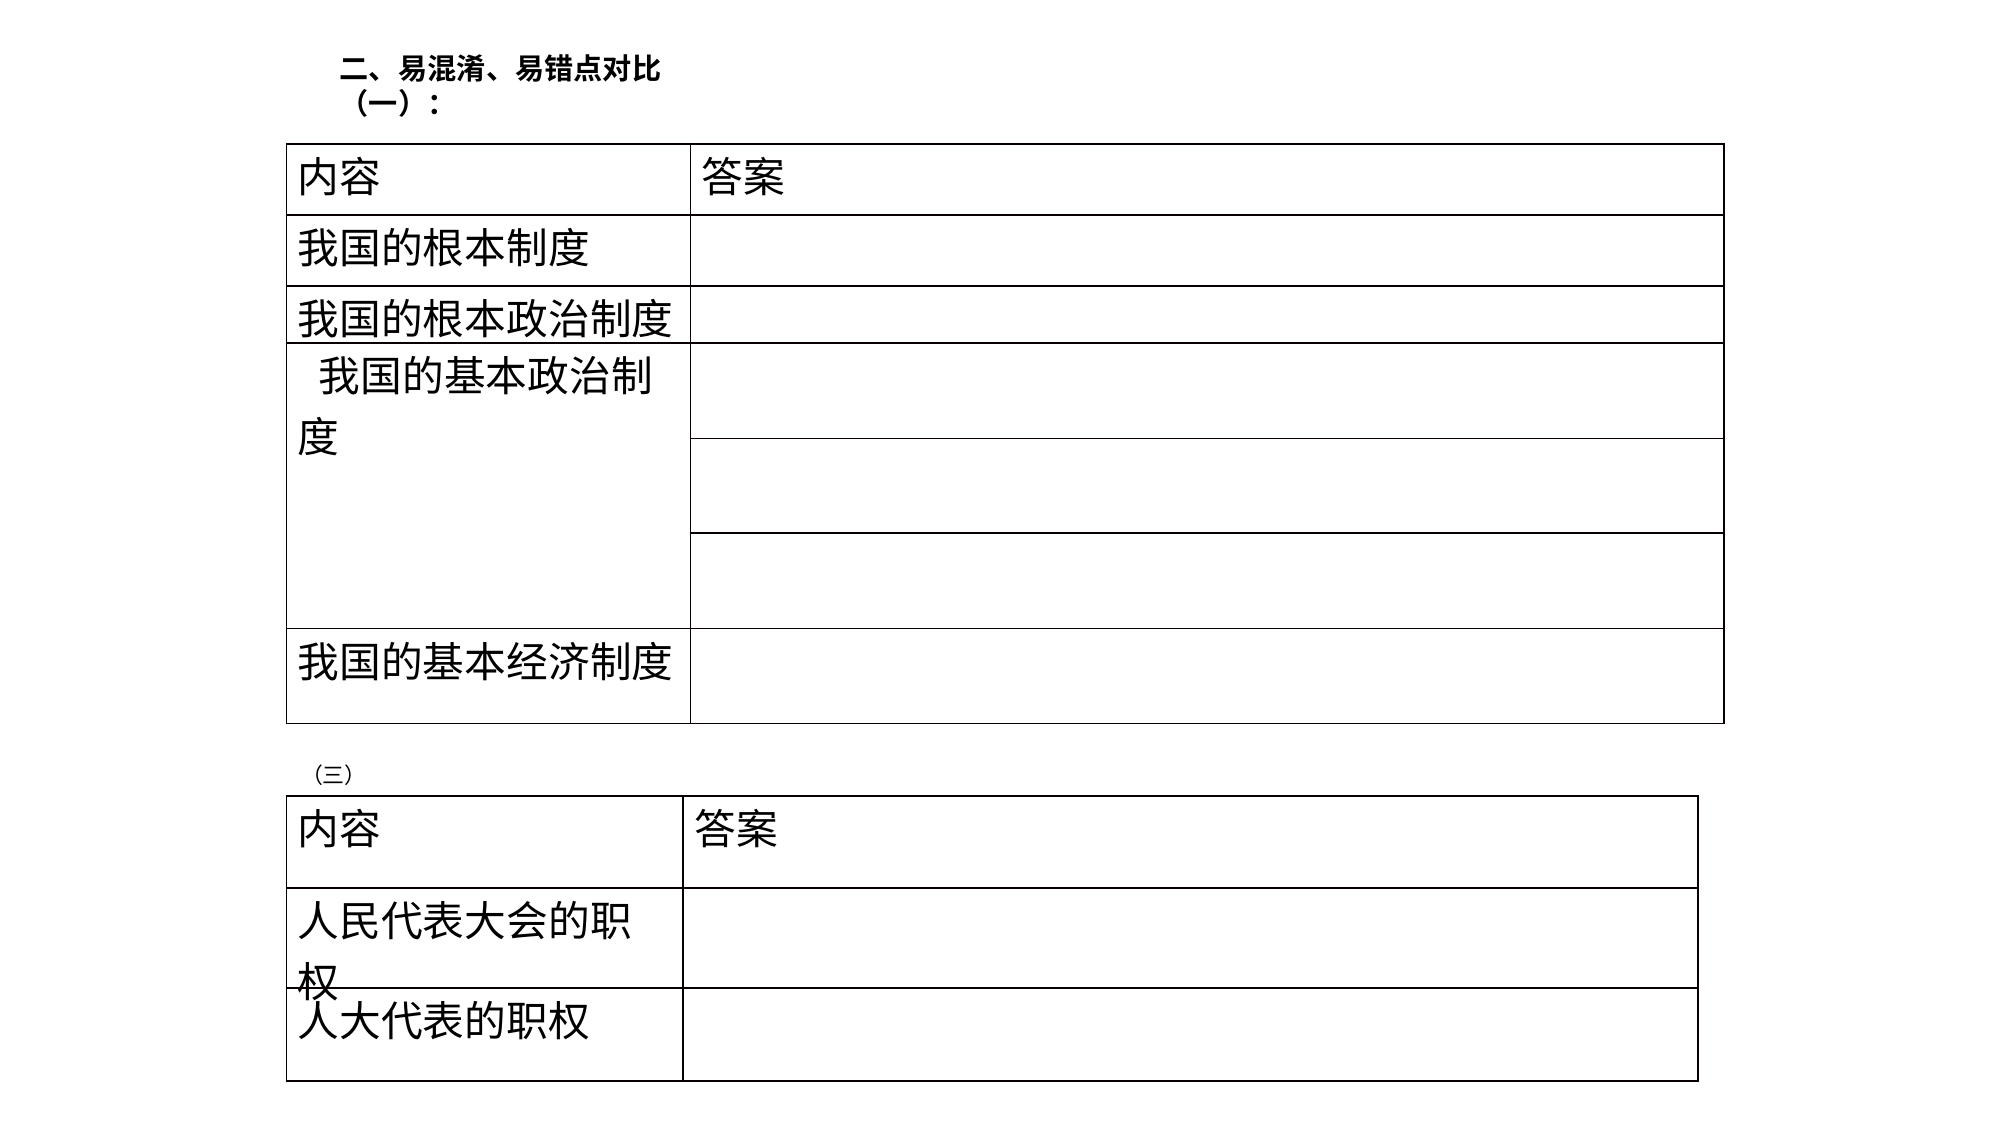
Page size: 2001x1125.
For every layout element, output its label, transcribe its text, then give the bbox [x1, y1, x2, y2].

table_cell [691, 344, 1723, 438]
text_box 二、易混淆、易错点对比 （一）： [324, 42, 1159, 128]
table_cell 人大代表的职权 [287, 989, 682, 1080]
table_header 答案 [684, 797, 1697, 887]
table_cell [684, 889, 1697, 987]
table_header 内容 [287, 797, 682, 887]
table_cell [691, 439, 1723, 532]
table_cell 我国的基本政治制度 [287, 344, 690, 628]
table_cell [684, 989, 1697, 1080]
table_cell [691, 629, 1723, 723]
table_cell [691, 216, 1723, 285]
table_cell [691, 287, 1723, 342]
table_cell 人民代表大会的职权 [287, 889, 682, 987]
text_box （三） [286, 754, 1120, 795]
table_header 内容 [287, 145, 690, 214]
table_cell 我国的根本政治制度 [287, 287, 690, 342]
table_cell [691, 534, 1723, 628]
table_cell 我国的根本制度 [287, 216, 690, 285]
table_cell 我国的基本经济制度 [287, 629, 690, 723]
table_header 答案 [691, 145, 1723, 214]
